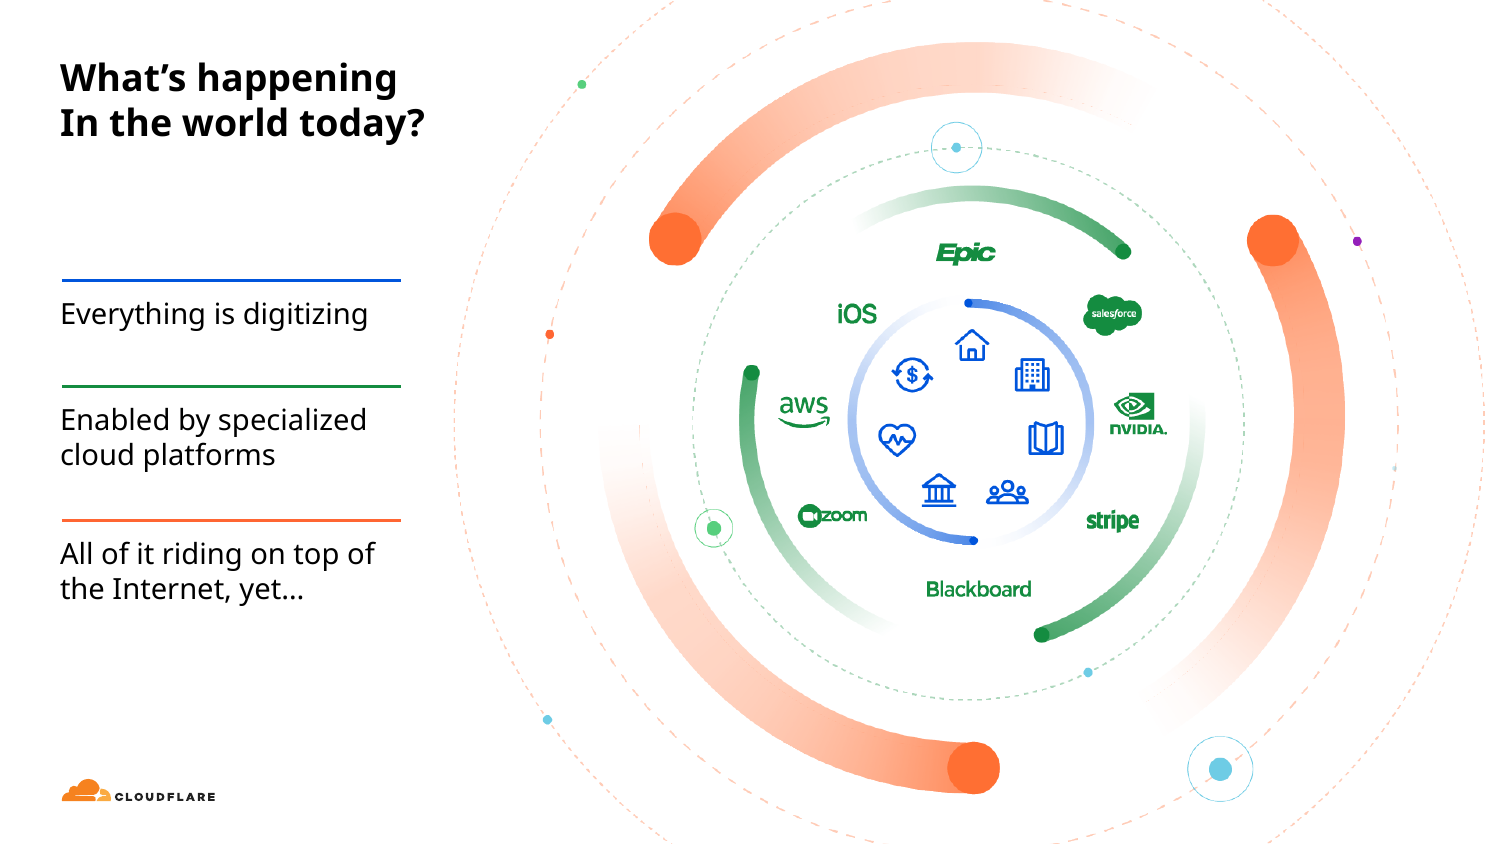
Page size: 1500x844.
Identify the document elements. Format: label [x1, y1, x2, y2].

picture [0, 0, 1500, 844]
text_box [61, 778, 215, 802]
